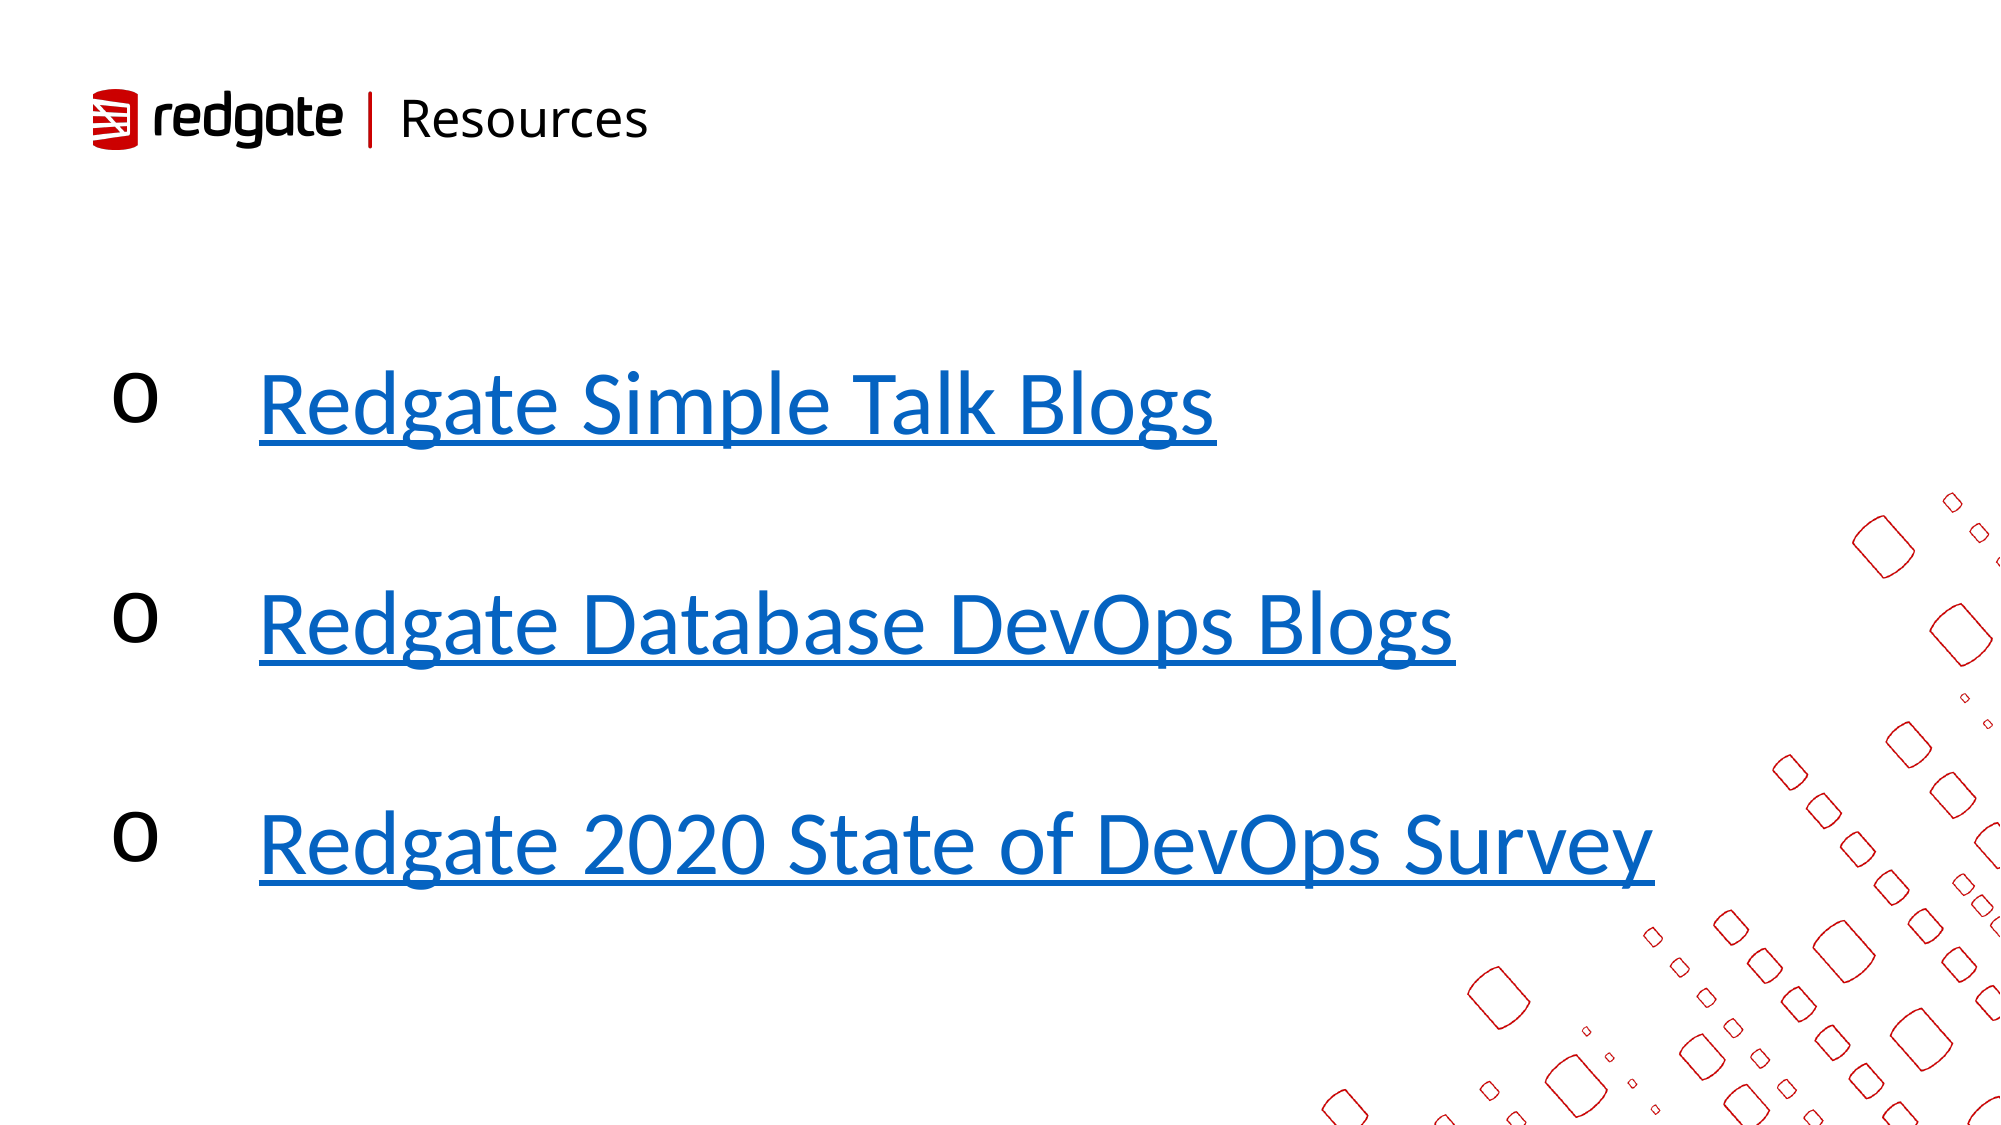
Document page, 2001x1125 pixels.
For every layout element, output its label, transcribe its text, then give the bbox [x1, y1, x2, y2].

text_box Redgate Simple Talk Blogs Redgate Database DevOps Blogs Redgate 2020 State of DevOps Survey [93, 225, 1949, 900]
picture [93, 89, 372, 150]
picture [1295, 463, 2000, 1125]
text_box Resources [384, 78, 1779, 156]
